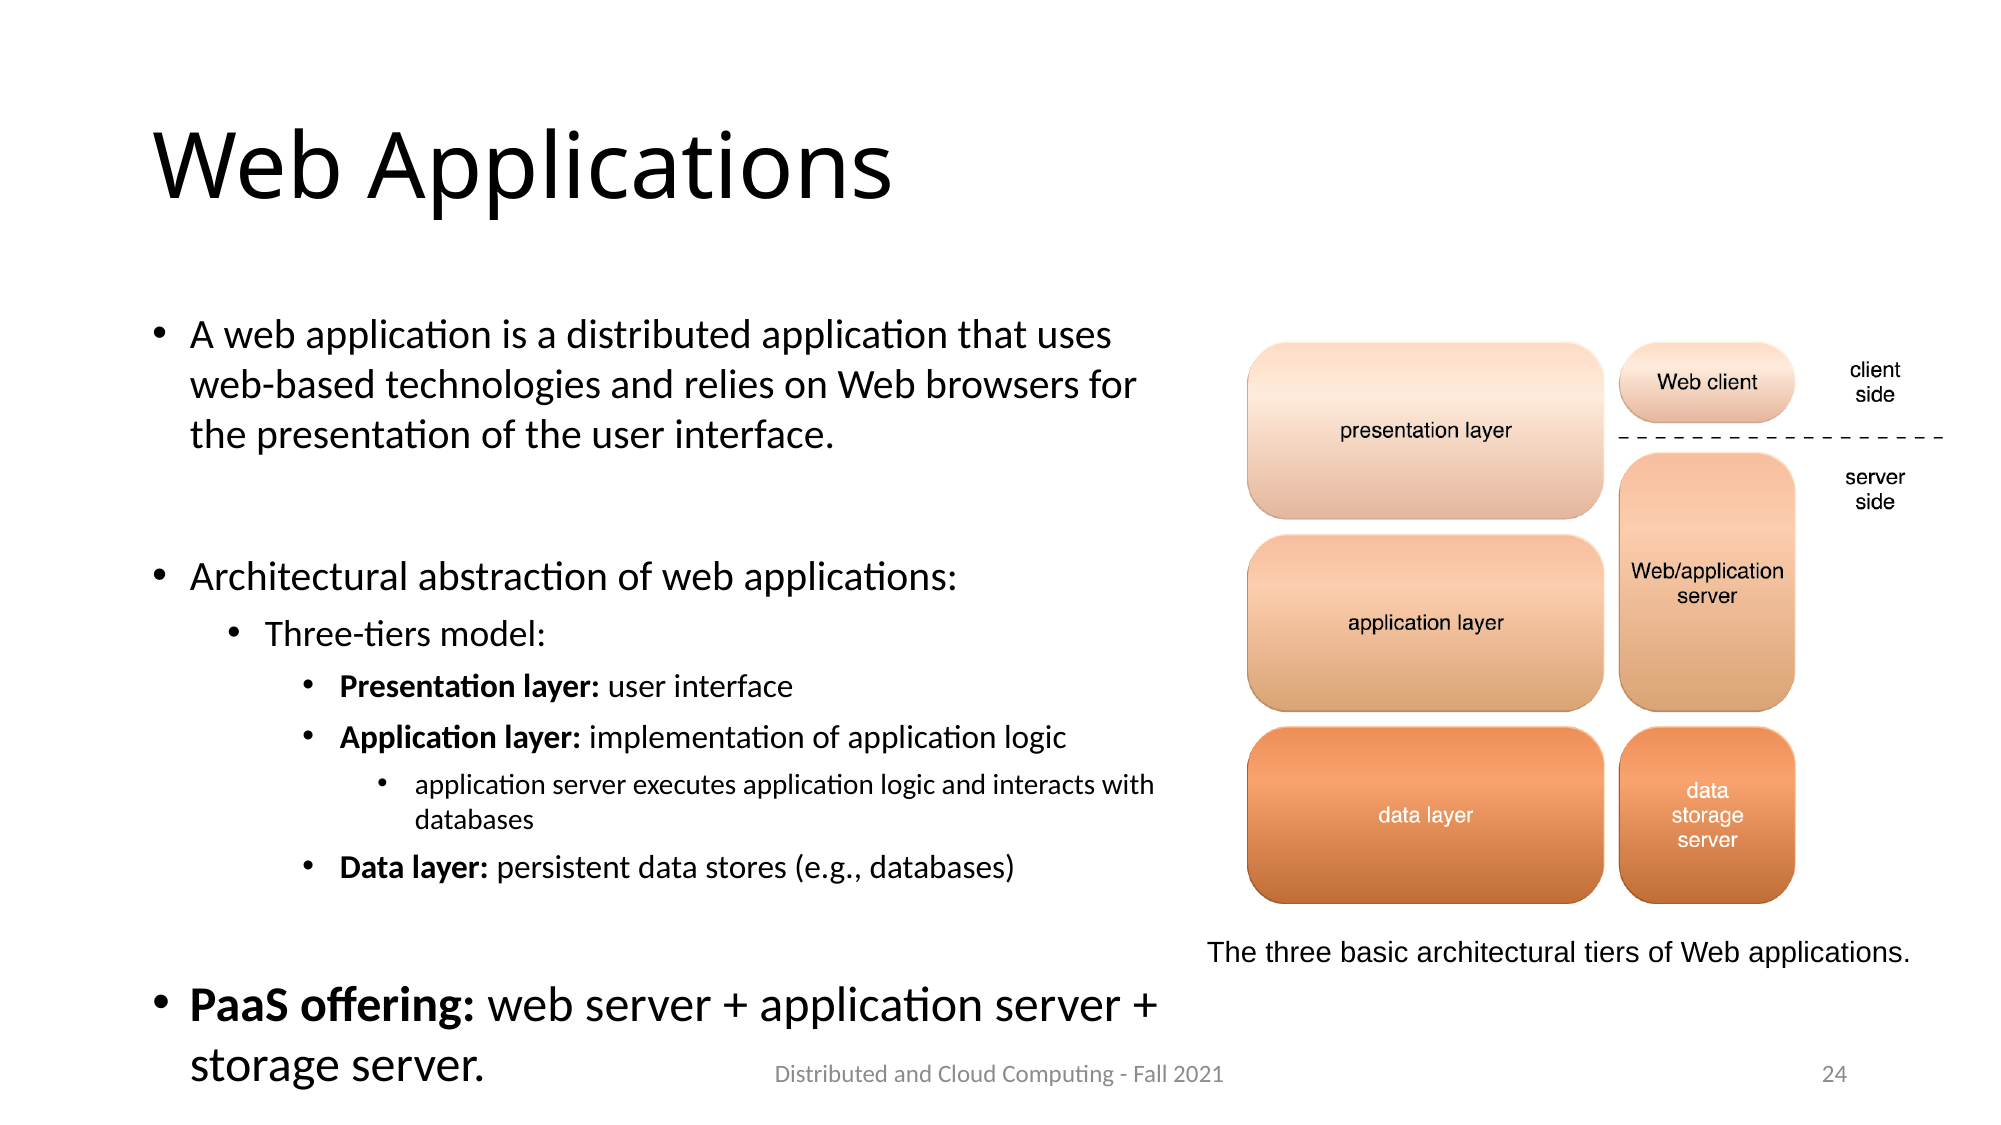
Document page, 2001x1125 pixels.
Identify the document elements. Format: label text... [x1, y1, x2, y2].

footer Distributed and Cloud Computing - Fall 2021 [662, 1042, 1338, 1103]
picture [1247, 341, 1943, 904]
slide_number 24 [1412, 1042, 1863, 1103]
text_box The three basic architectural tiers of Web applications. [1192, 925, 1928, 976]
title Web Applications [137, 59, 1863, 278]
list A web application is a distributed application that uses web-based technologies and relies on Web browsers for the presentation of the user interface. Architectural abstraction of web applications: Three-tiers model: Presentation layer: user interface Application layer: implementation of application logic application server executes application logic and interacts with databases Data layer: persistent data stores (e.g., databases) PaaS offering: web server + application server + storage server. [137, 299, 1180, 1014]
